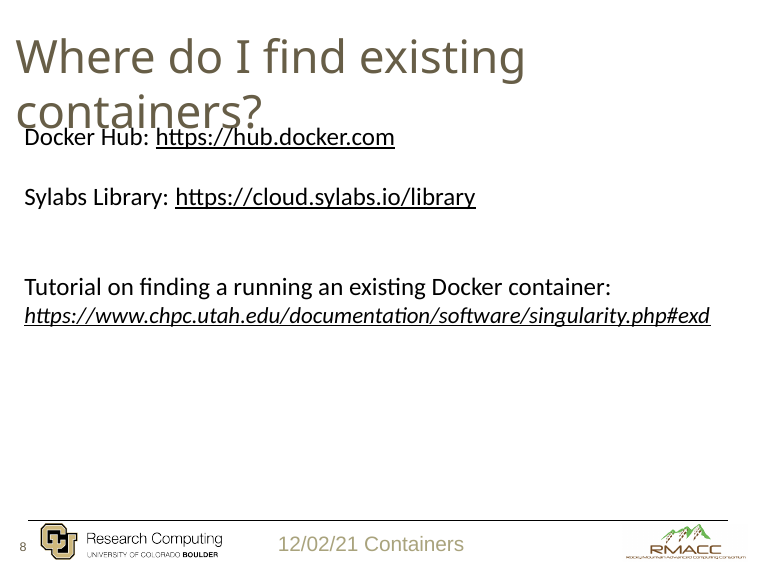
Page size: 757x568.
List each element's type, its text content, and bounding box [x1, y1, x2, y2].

picture [40, 523, 222, 560]
picture [622, 524, 748, 563]
title Where do I find existing containers? [15, 28, 757, 84]
text_box Docker Hub: https://hub.docker.com Sylabs Library: https://cloud.sylabs.io/library Tutorial on finding a running an existing Docker container: https://www.chpc.utah.edu/documentation/software/singularity.php#exd [9, 113, 741, 363]
slide_number 8 [15, 539, 35, 562]
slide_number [275, 530, 474, 556]
